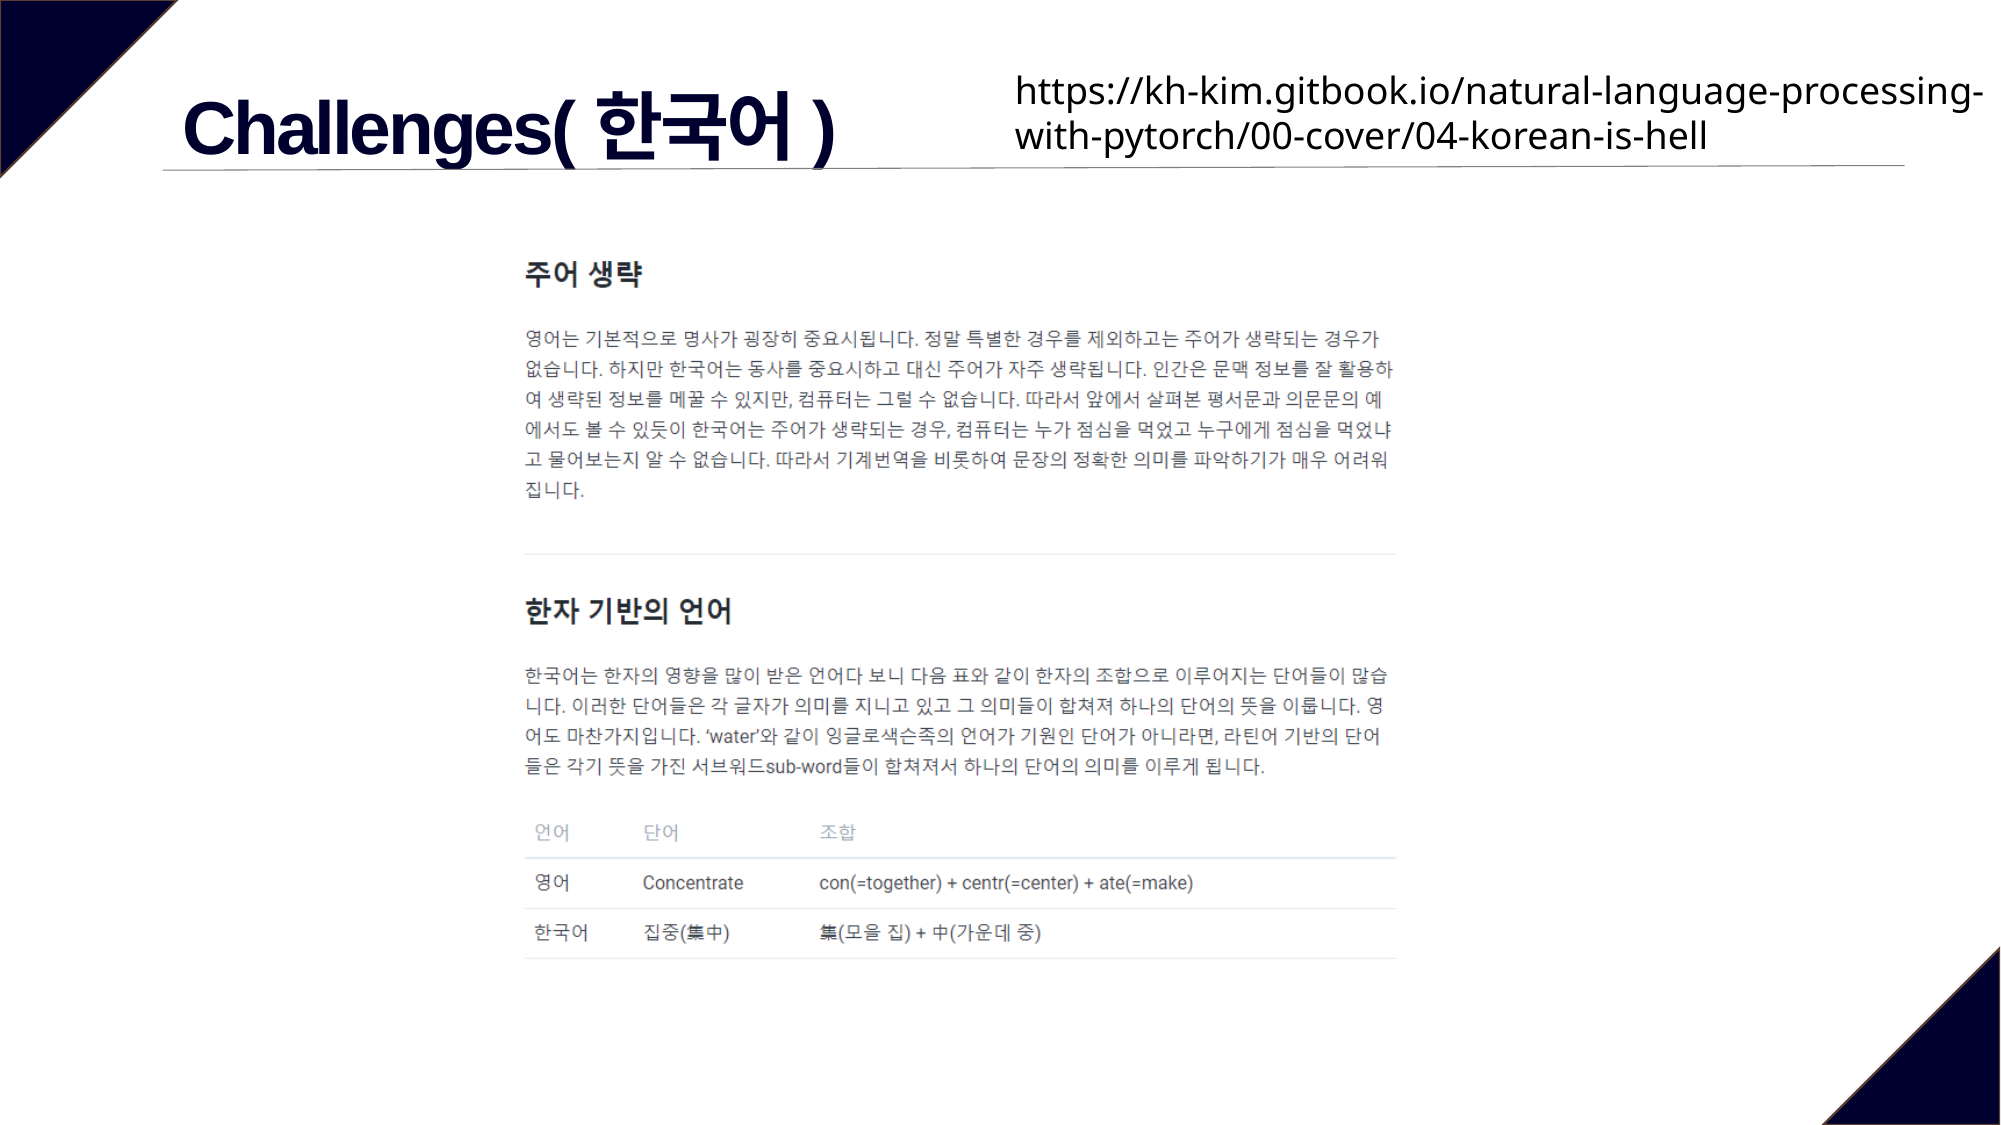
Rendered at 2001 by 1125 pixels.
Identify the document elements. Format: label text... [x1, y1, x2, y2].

text_box Challenges(한국어) [167, 71, 999, 165]
text_box https://kh-kim.gitbook.io/natural-language-processing-with-pytorch/00-cover/04-korean-is-hell [999, 59, 2000, 165]
picture [505, 253, 1437, 980]
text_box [162, 165, 1905, 171]
